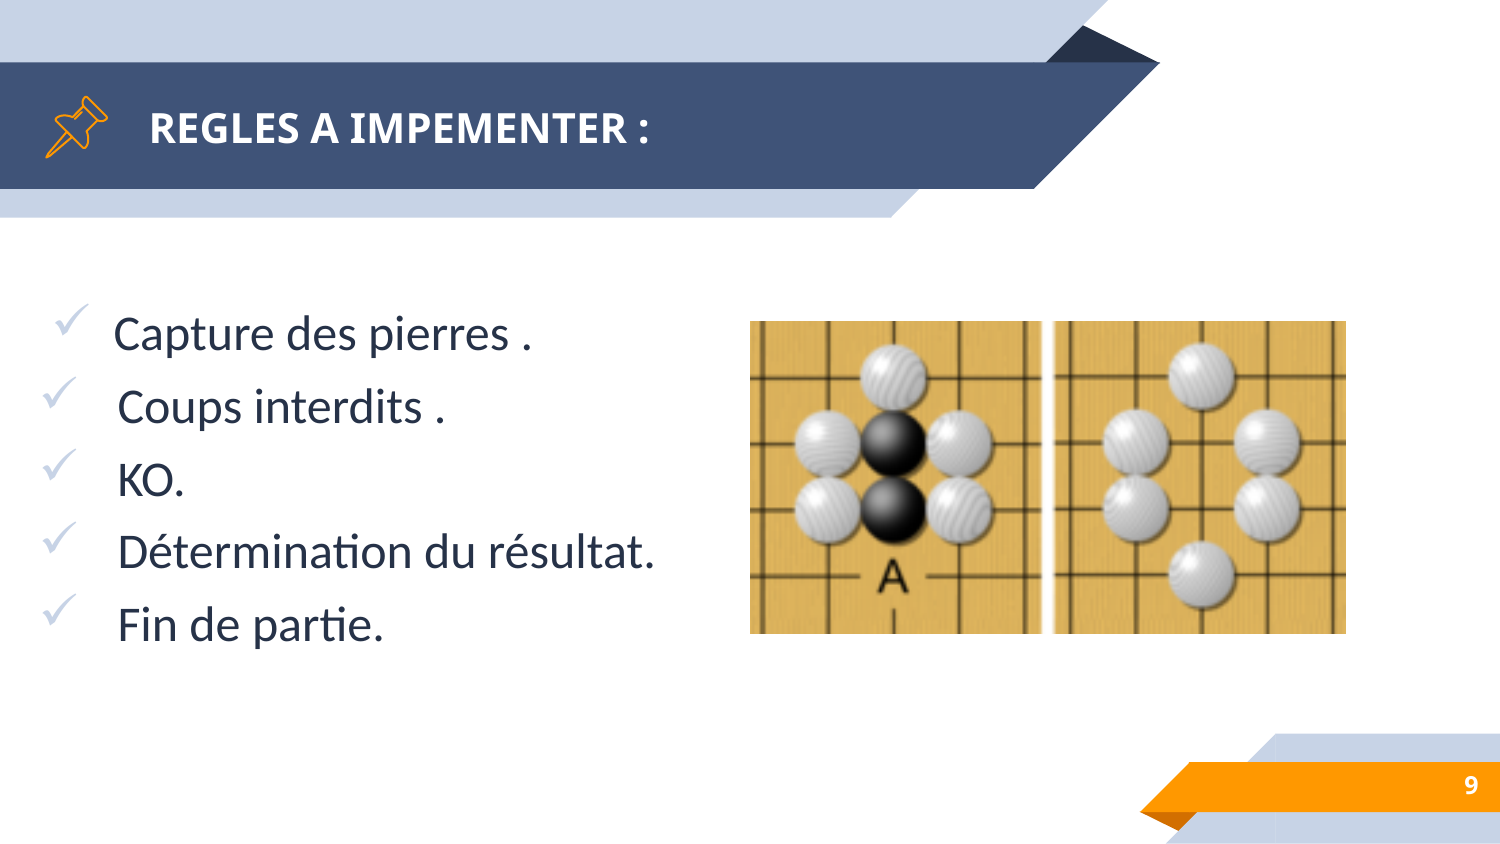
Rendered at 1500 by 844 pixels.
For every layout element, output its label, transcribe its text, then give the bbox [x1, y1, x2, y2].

list Capture des pierres . Coups interdits . KO. Détermination du résultat. Fin de partie. [23, 350, 1398, 844]
slide_number 9 [1249, 760, 1494, 813]
picture [749, 321, 1346, 634]
title REGLES A IMPEMENTER : [133, 64, 1035, 190]
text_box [45, 96, 108, 158]
